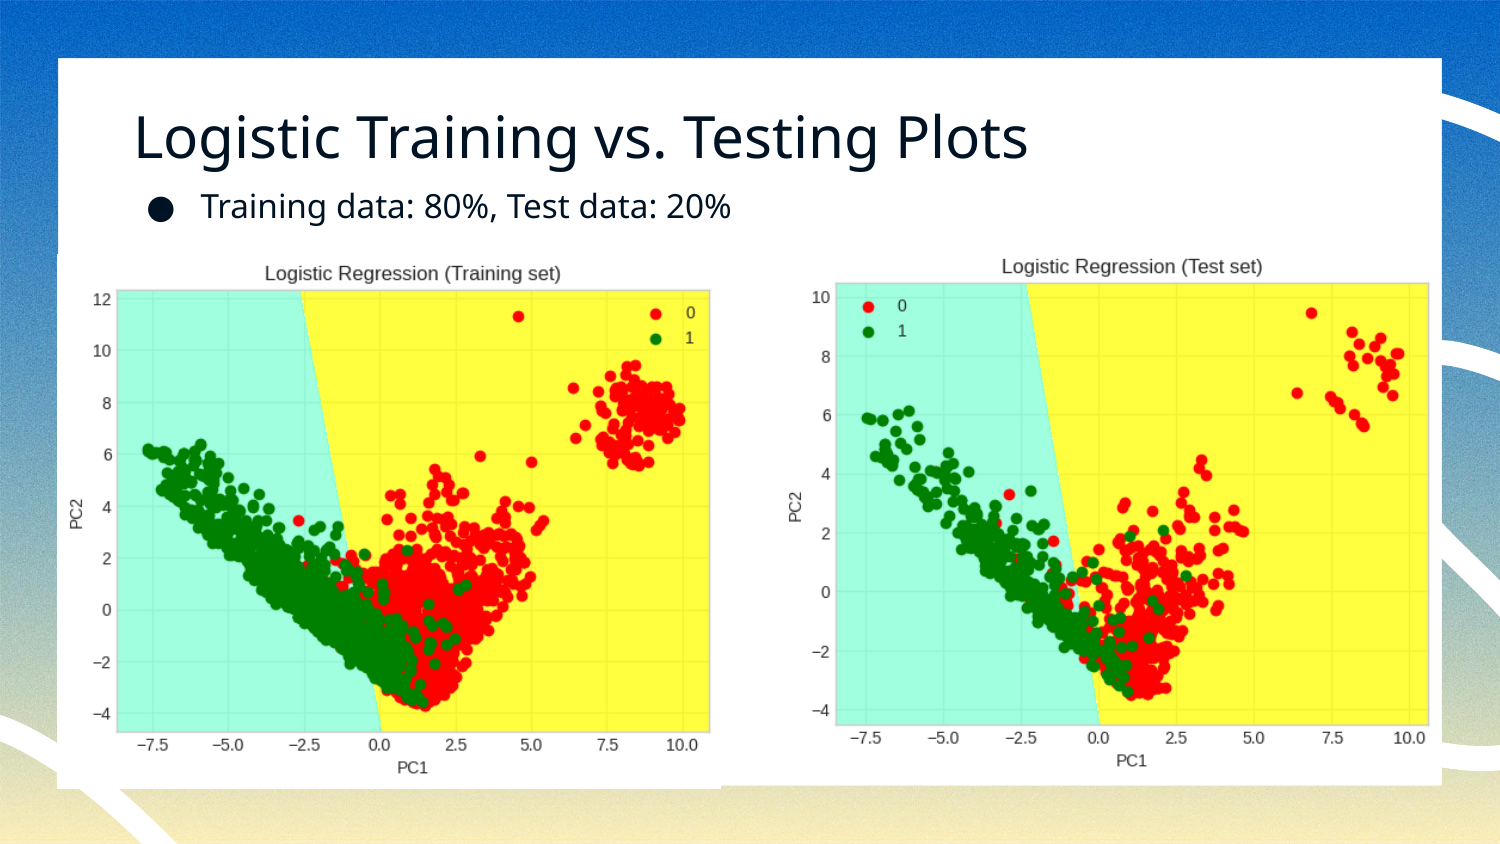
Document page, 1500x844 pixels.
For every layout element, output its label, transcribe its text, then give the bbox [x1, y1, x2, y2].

picture [1441, 559, 1500, 746]
picture [1441, 366, 1500, 579]
picture [776, 247, 1440, 782]
picture [0, 0, 1500, 844]
text_box Training data: 80%, Test data: 20% [110, 170, 826, 241]
picture [1441, 120, 1500, 353]
title Logistic Training vs. Testing Plots [118, 85, 1382, 180]
